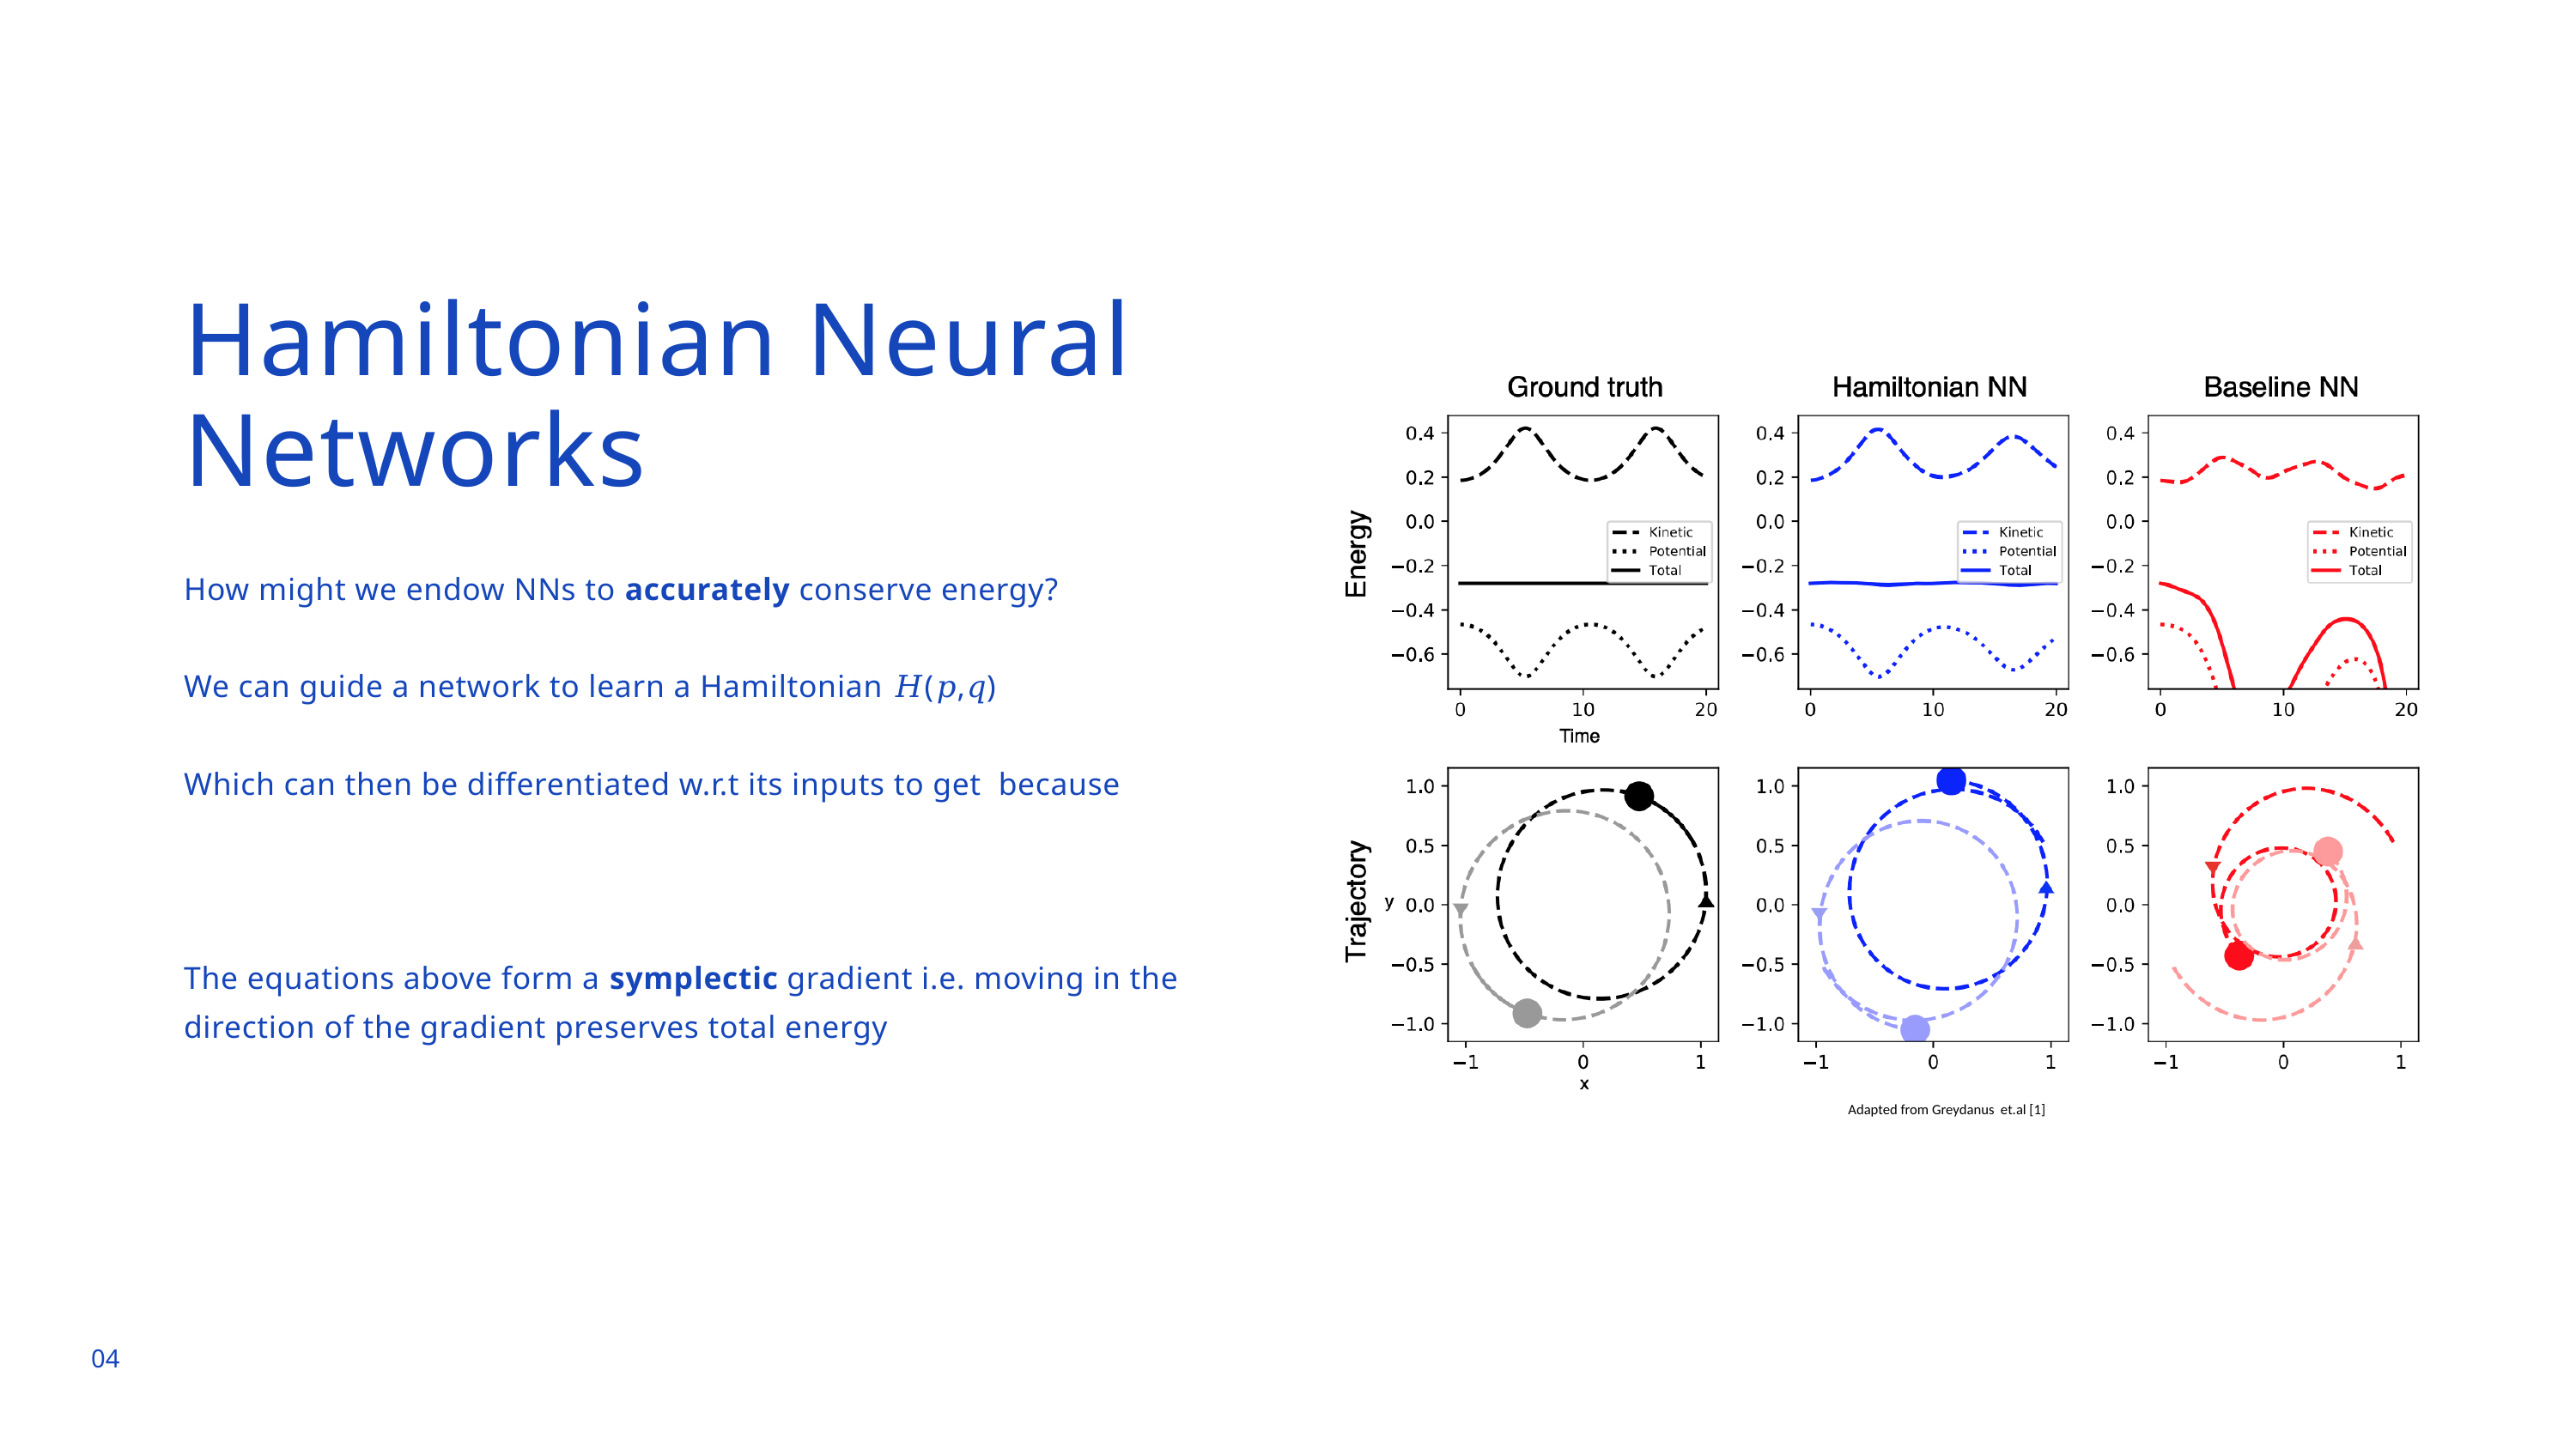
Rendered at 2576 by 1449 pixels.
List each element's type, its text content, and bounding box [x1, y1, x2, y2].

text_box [183, 283, 1192, 1041]
text_box Adapted from Greydanus et.al [1] [1835, 1102, 2215, 1124]
text_box 04 [91, 1347, 185, 1373]
picture [1330, 359, 2440, 1094]
